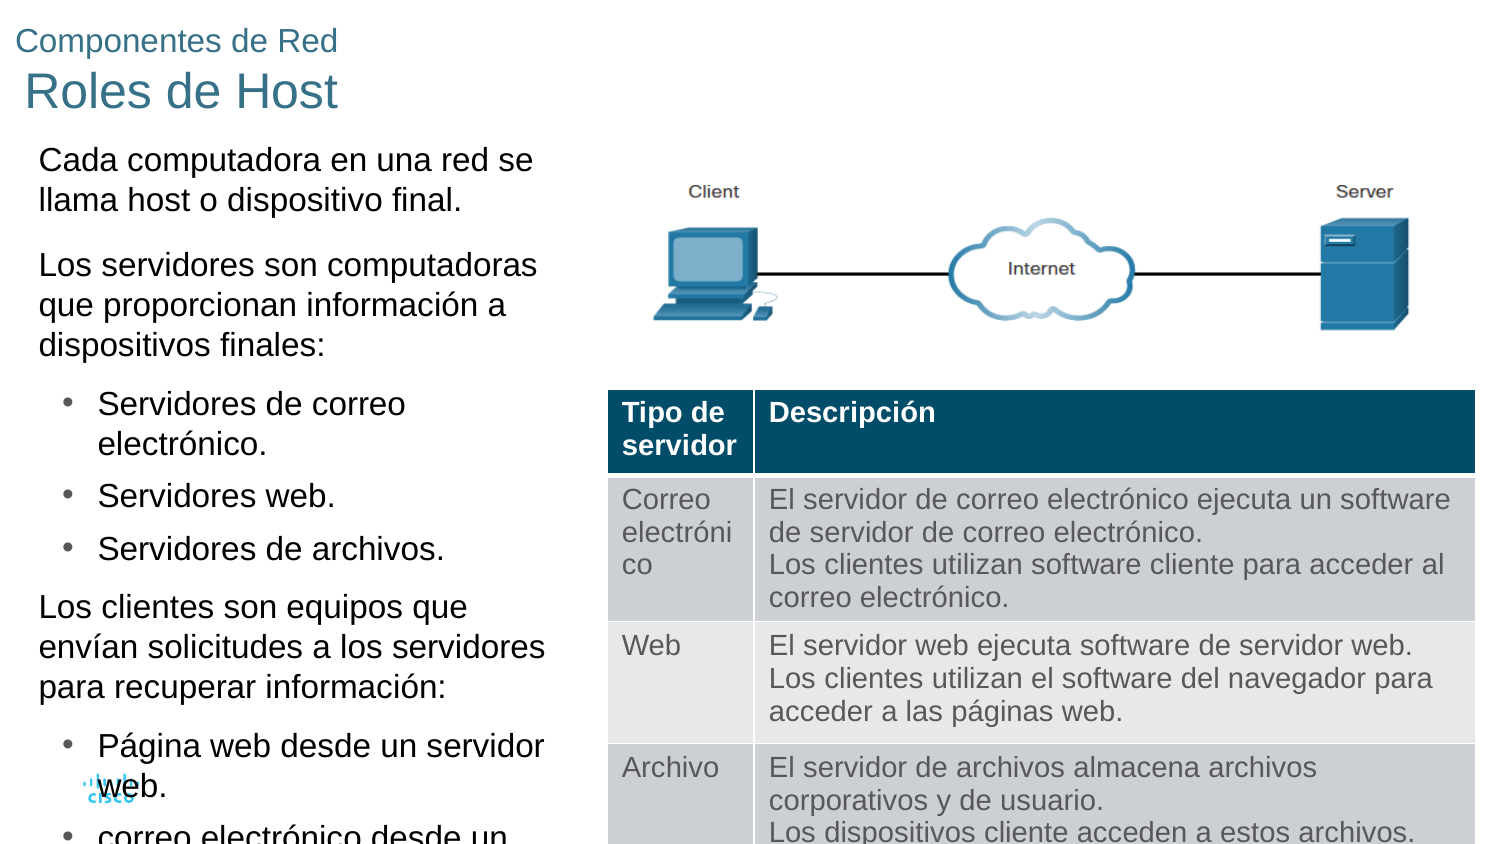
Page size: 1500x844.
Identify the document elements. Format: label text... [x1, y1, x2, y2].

table_header Tipo de servidor [608, 390, 753, 473]
list Cada computadora en una red se llama host o dispositivo final. Los servidores son computadoras que proporcionan información a dispositivos finales: Servidores de correo electrónico. Servidores web. Servidores de archivos. Los clientes son equipos que envían solicitudes a los servidores para recuperar información: Página web desde un servidor web. correo electrónico desde un servidor de correo electrónico [23, 131, 596, 813]
table_cell Web [608, 622, 753, 743]
table_cell Correo electrónico [608, 478, 753, 621]
table_cell Archivo [608, 744, 753, 844]
table_cell El servidor de archivos almacena archivos corporativos y de usuario. Los dispositivos cliente acceden a estos archivos. [755, 744, 1475, 844]
table_cell El servidor de correo electrónico ejecuta un software de servidor de correo electrónico. Los clientes utilizan software cliente para acceder al correo electrónico. [755, 478, 1475, 621]
picture [651, 164, 1420, 340]
title Componentes de Red Roles de Host [0, 6, 1500, 131]
table_cell El servidor web ejecuta software de servidor web. Los clientes utilizan el software del navegador para acceder a las páginas web. [755, 622, 1475, 743]
table_header Descripción [755, 390, 1475, 473]
